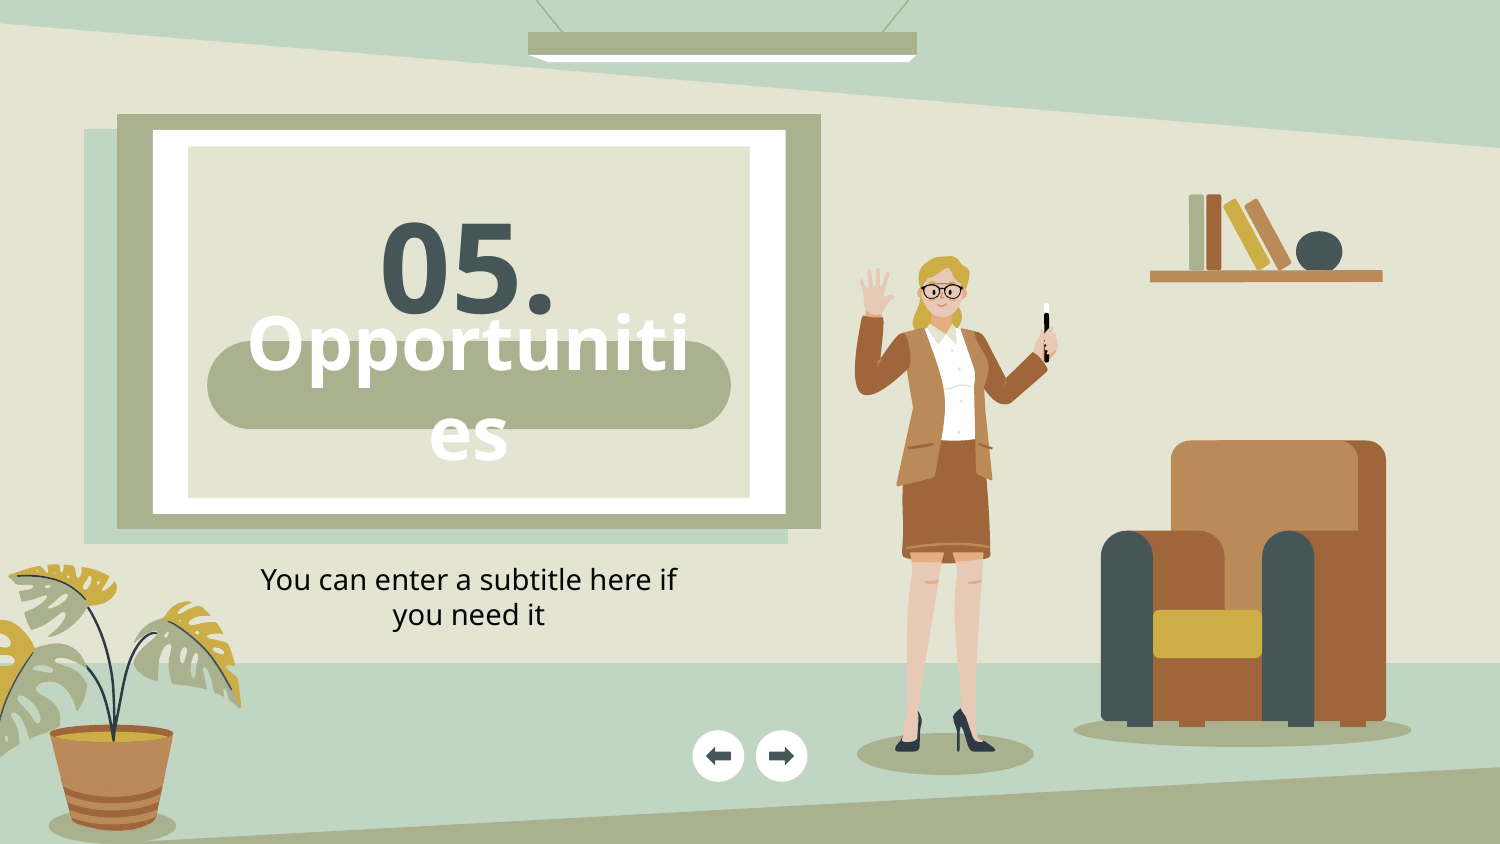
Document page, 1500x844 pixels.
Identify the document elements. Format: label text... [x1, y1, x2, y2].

text_box [755, 730, 808, 782]
text_box [769, 746, 795, 766]
subtitle You can enter a subtitle here if you need it [217, 554, 721, 638]
text_box [705, 746, 731, 766]
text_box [846, 255, 1060, 776]
text_box [692, 730, 745, 782]
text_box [1073, 440, 1412, 748]
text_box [83, 113, 822, 545]
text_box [0, 564, 242, 844]
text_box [1149, 194, 1383, 283]
